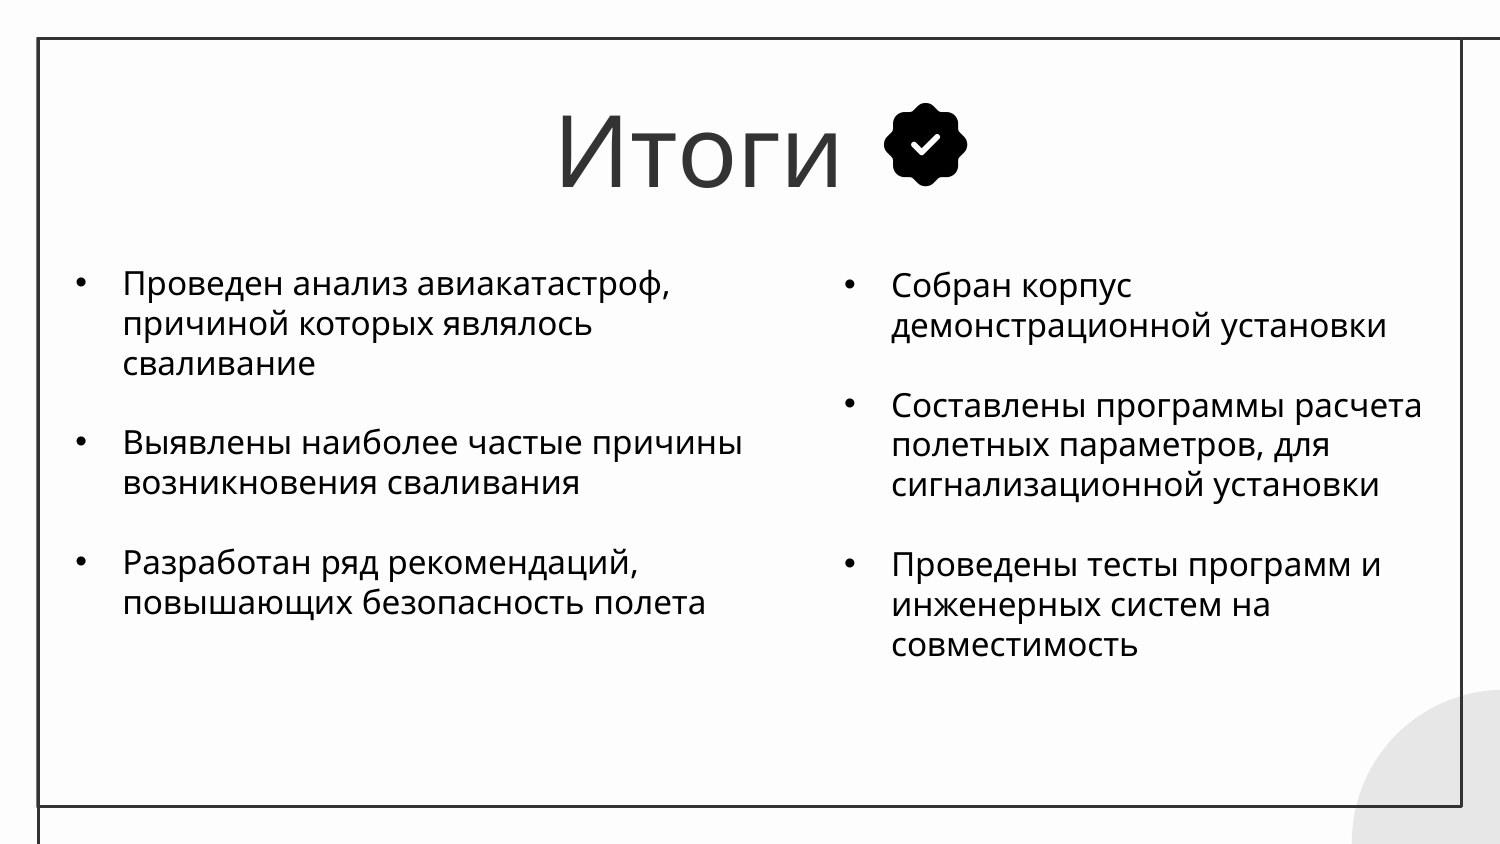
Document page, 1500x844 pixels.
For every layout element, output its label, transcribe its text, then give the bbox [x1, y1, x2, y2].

picture [878, 98, 972, 192]
text_box Проведен анализ авиакатастроф, причиной которых являлось сваливание Выявлены наиболее частые причины возникновения сваливания Разработан ряд рекомендаций, повышающих безопасность полета [60, 254, 774, 664]
title Итоги [538, 72, 897, 217]
text_box Собран корпус демонстрационной установки Составлены программы расчета полетных параметров, для сигнализационной установки Проведены тесты программ и инженерных систем на совместимость [829, 216, 1455, 741]
